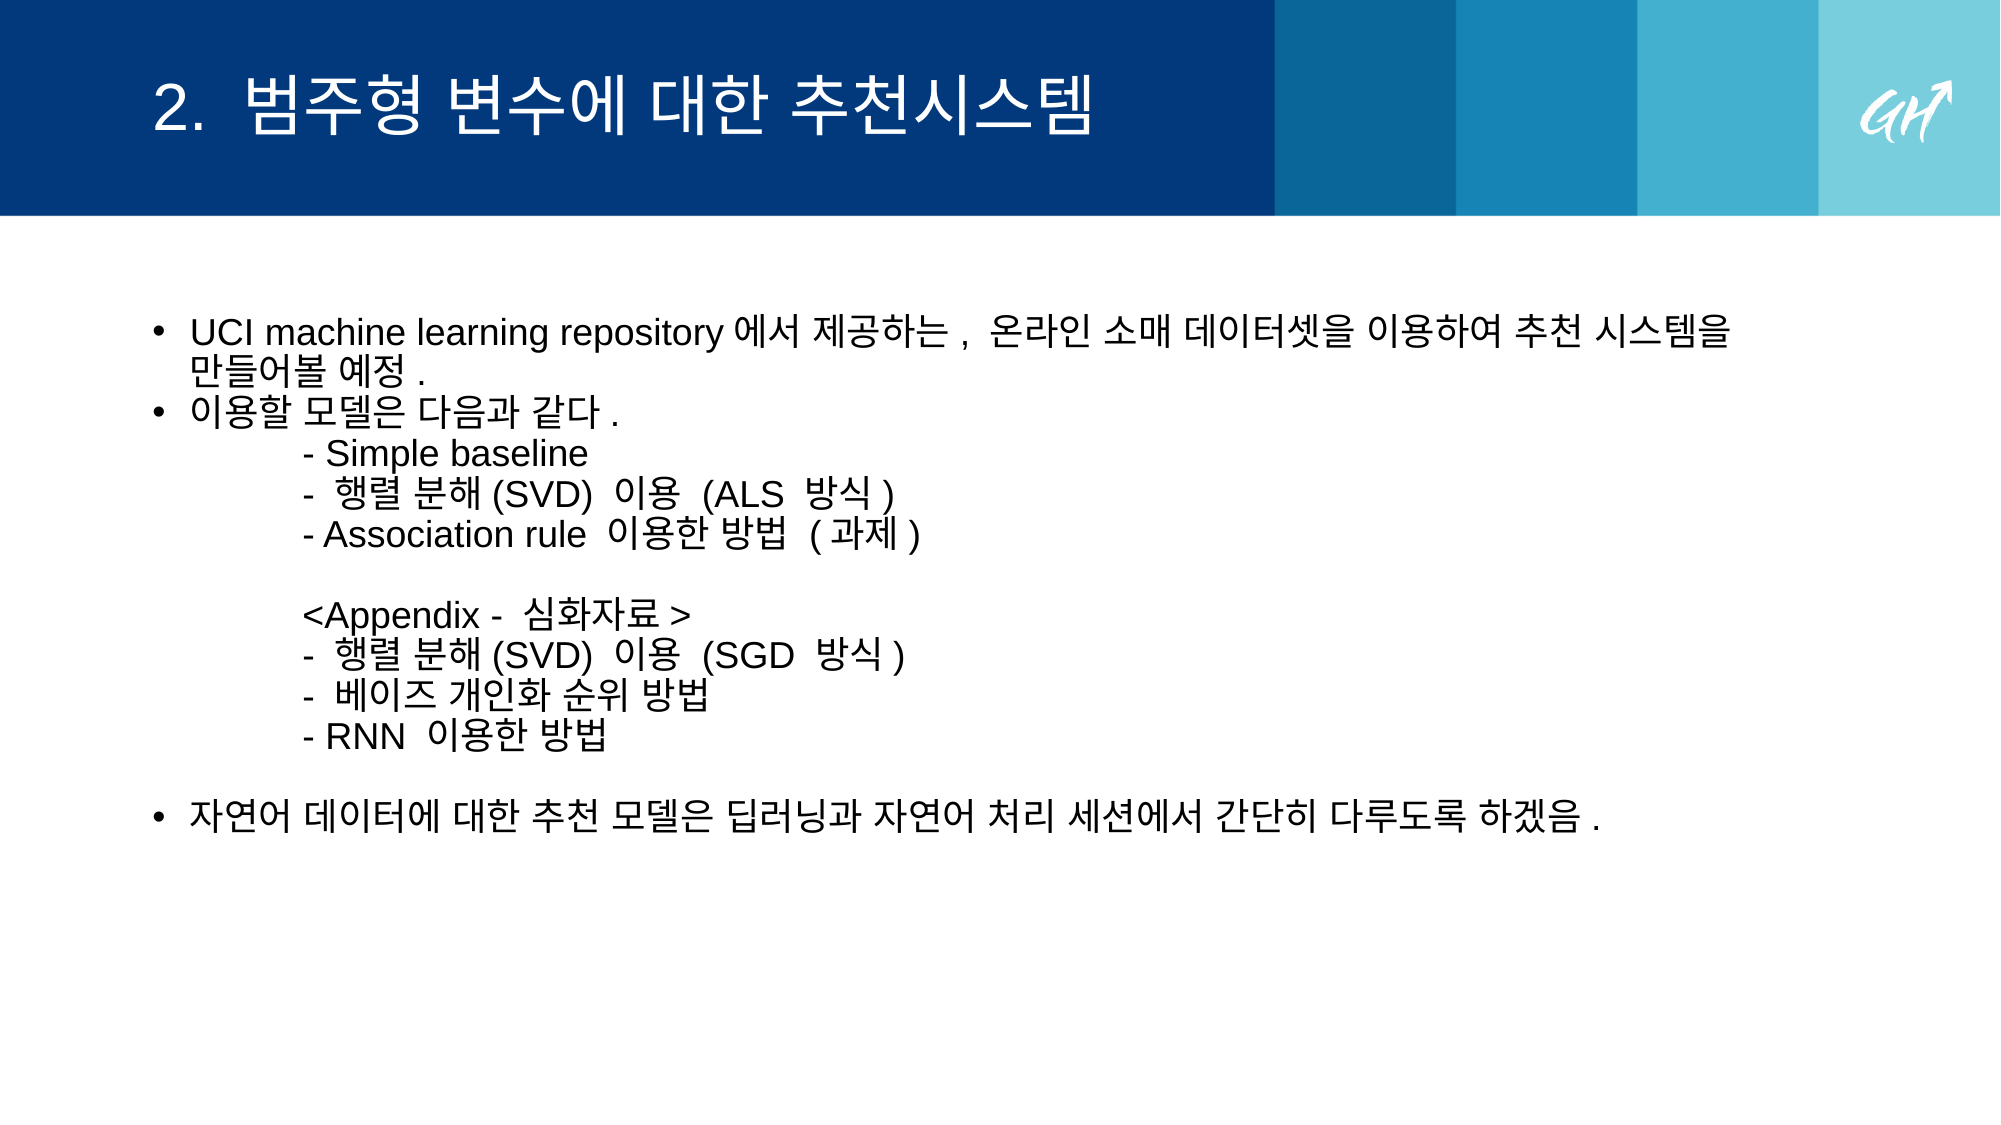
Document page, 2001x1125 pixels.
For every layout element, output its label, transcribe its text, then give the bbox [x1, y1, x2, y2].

list UCI machine learning repository에서 제공하는, 온라인 소매 데이터셋을 이용하여 추천 시스템을 만들어볼 예정. 이용할 모델은 다음과 같다. - Simple baseline - 행렬 분해(SVD) 이용 (ALS 방식) - Association rule 이용한 방법 (과제) <Appendix - 심화자료> - 행렬 분해(SVD) 이용 (SGD 방식) - 베이즈 개인화 순위 방법 - RNN 이용한 방법 자연어 데이터에 대한 추천 모델은 딥러닝과 자연어 처리 세션에서 간단히 다루도록 하겠음. [137, 305, 1863, 1004]
title 2. 범주형 변수에 대한 추천시스템 [137, 0, 1863, 218]
picture [0, 0, 2000, 1125]
